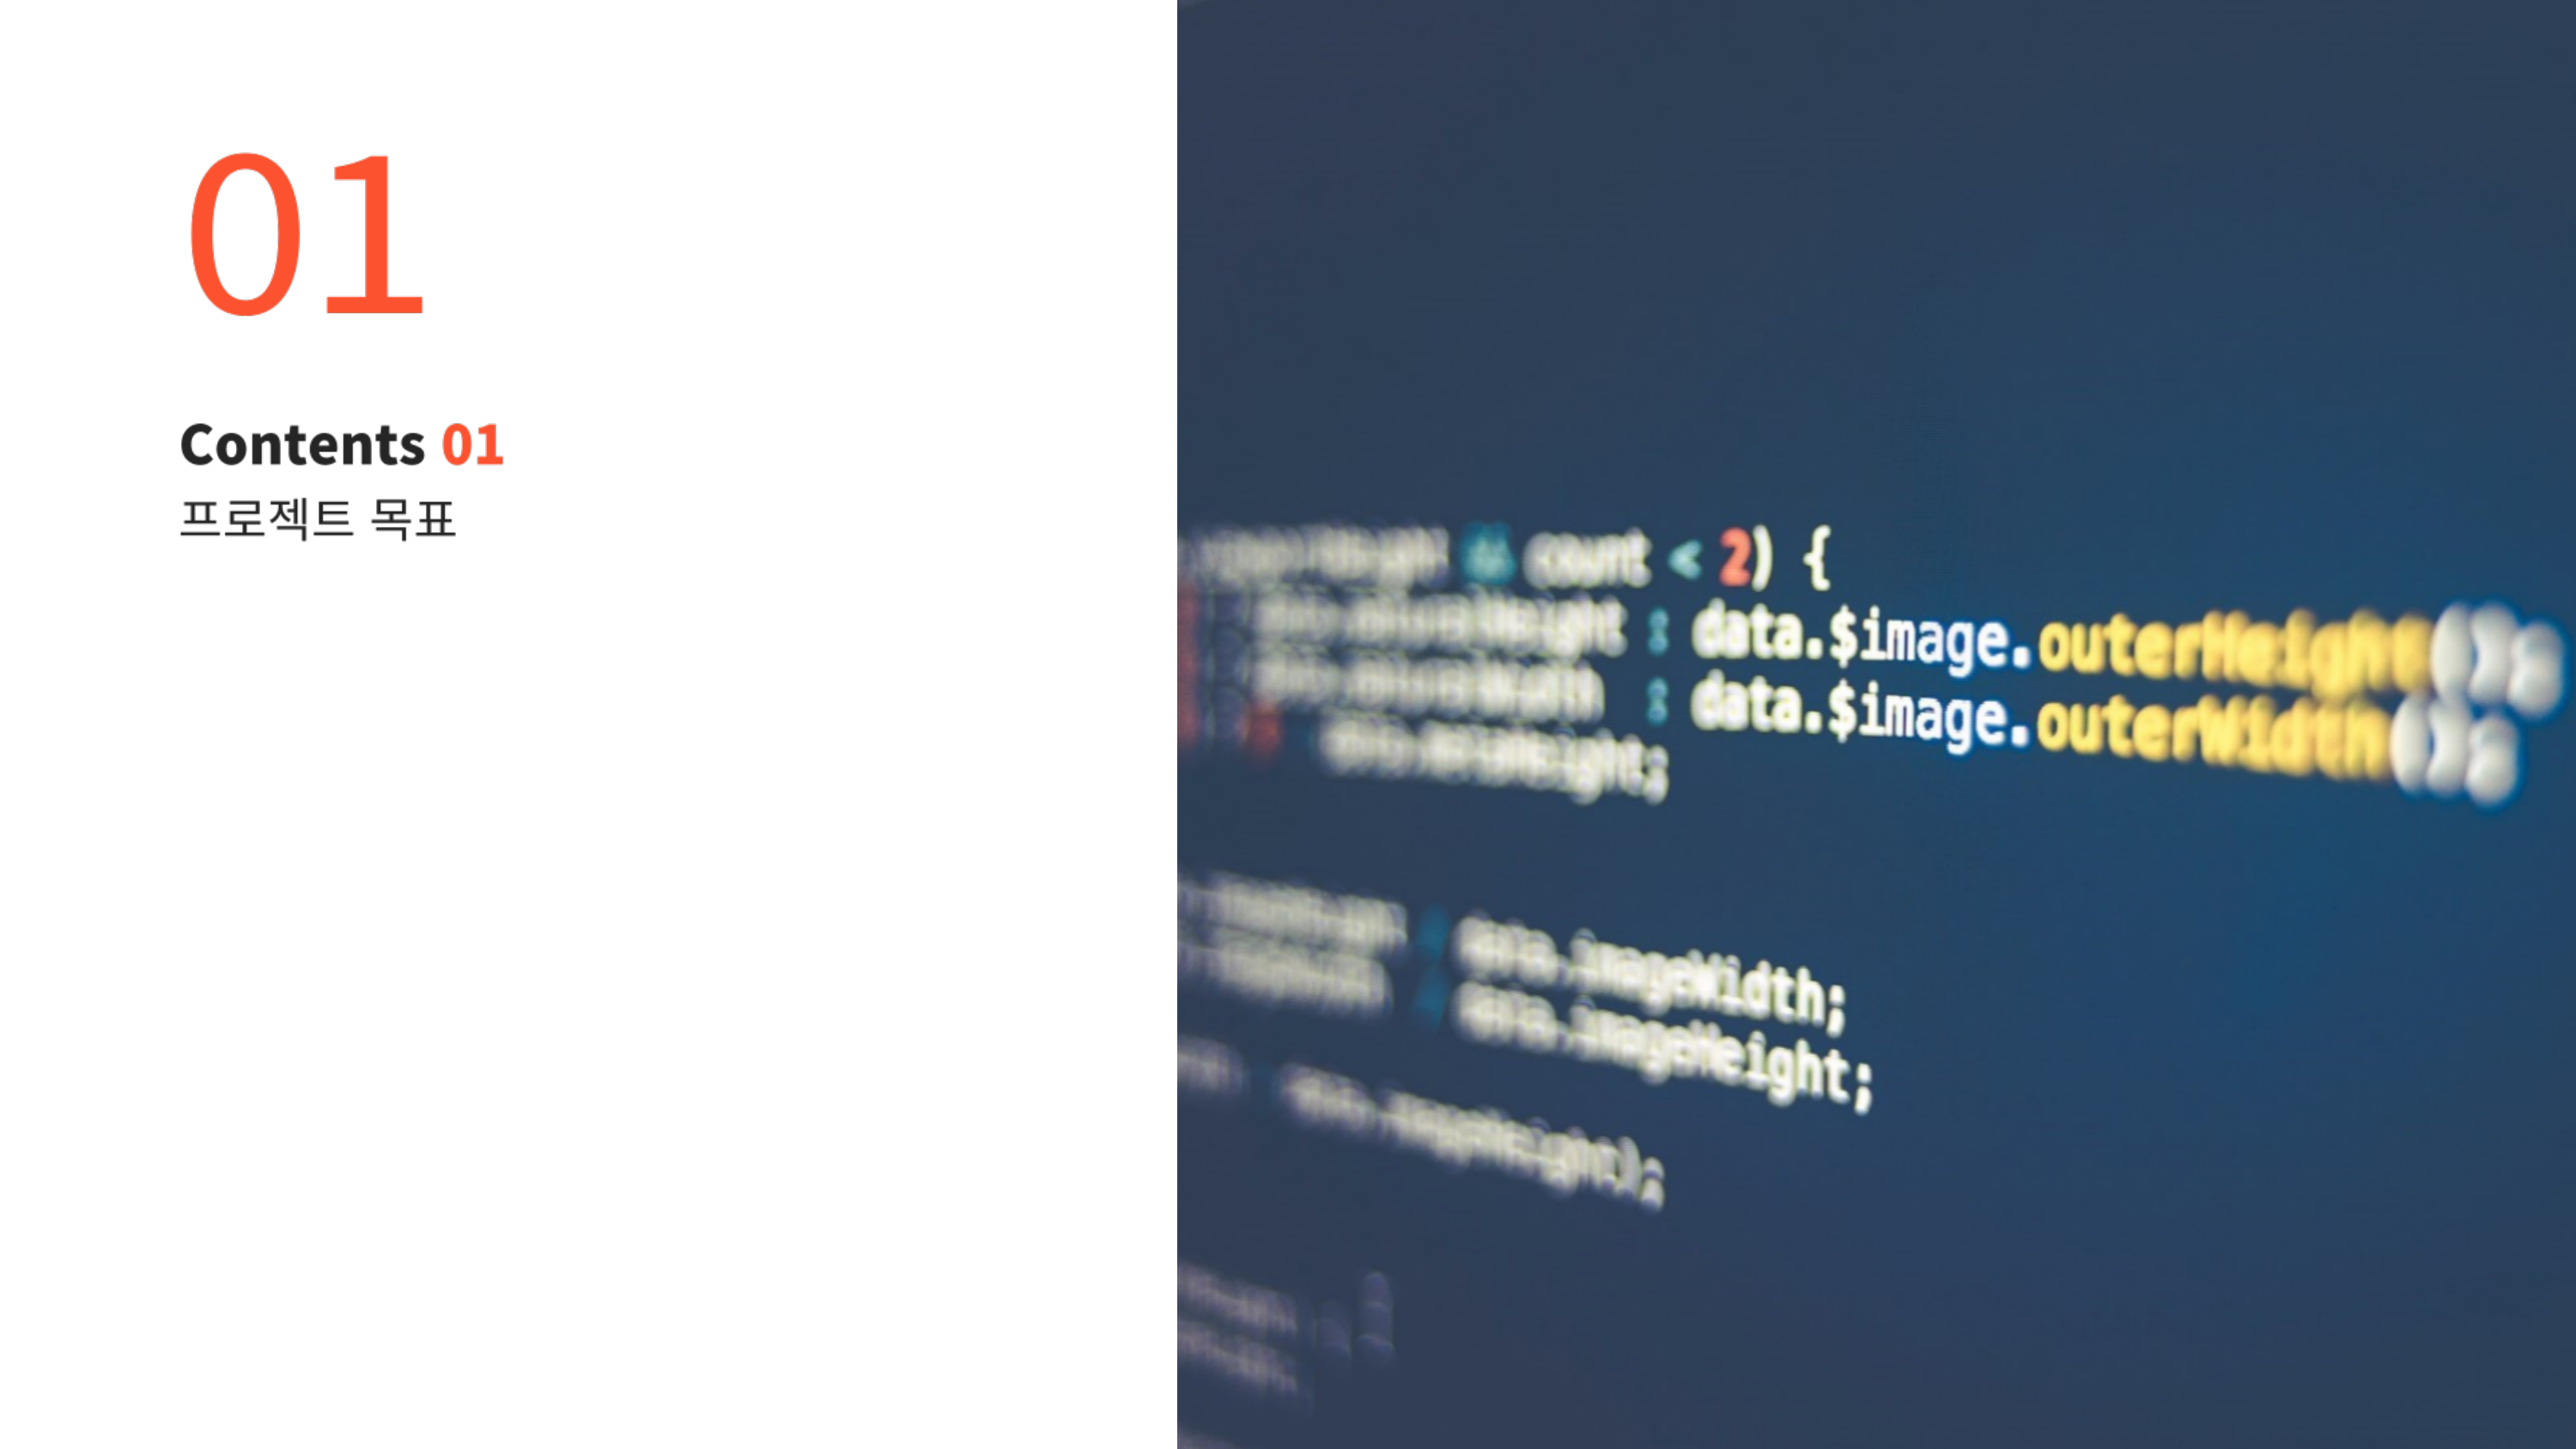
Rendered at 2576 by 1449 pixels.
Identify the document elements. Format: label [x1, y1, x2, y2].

text_box [1176, 0, 2576, 1449]
picture [147, 42, 531, 565]
